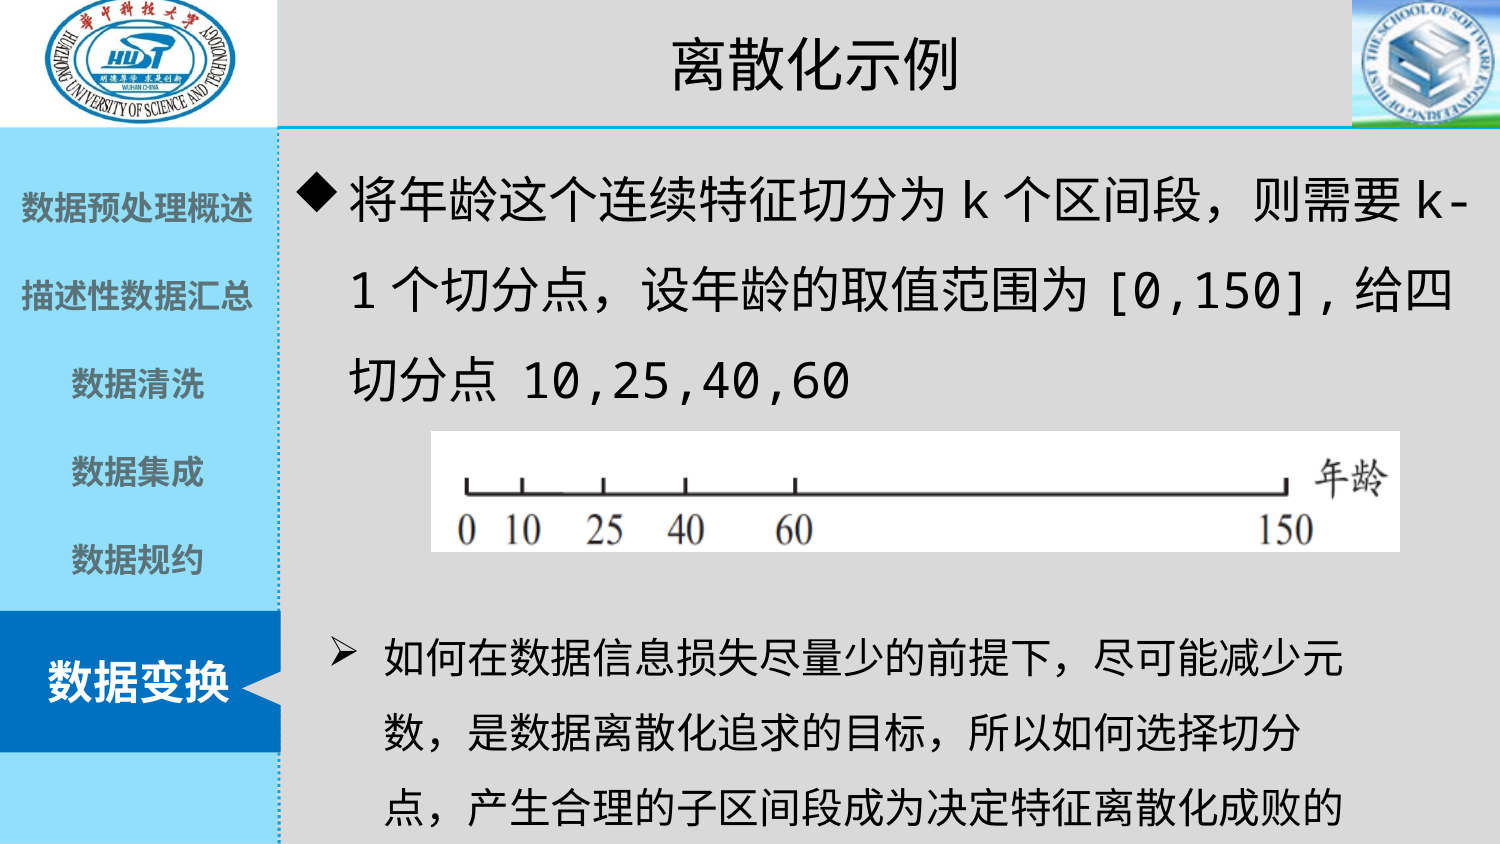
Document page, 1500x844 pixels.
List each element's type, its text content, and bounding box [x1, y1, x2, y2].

text_box 如何在数据信息损失尽量少的前提下，尽可能减少元数，是数据离散化追求的目标，所以如何选择切分点，产生合理的子区间段成为决定特征离散化成败的关键。 [312, 598, 1400, 844]
picture [38, 0, 242, 127]
text_box 将年龄这个连续特征切分为k个区间段，则需要k-1个切分点，设年龄的取值范围为[0,150],给四切分点 10,25,40,60 [277, 131, 1500, 417]
picture [1353, 0, 1500, 127]
picture [430, 431, 1400, 553]
text_box 离散化示例 [277, 0, 1353, 127]
